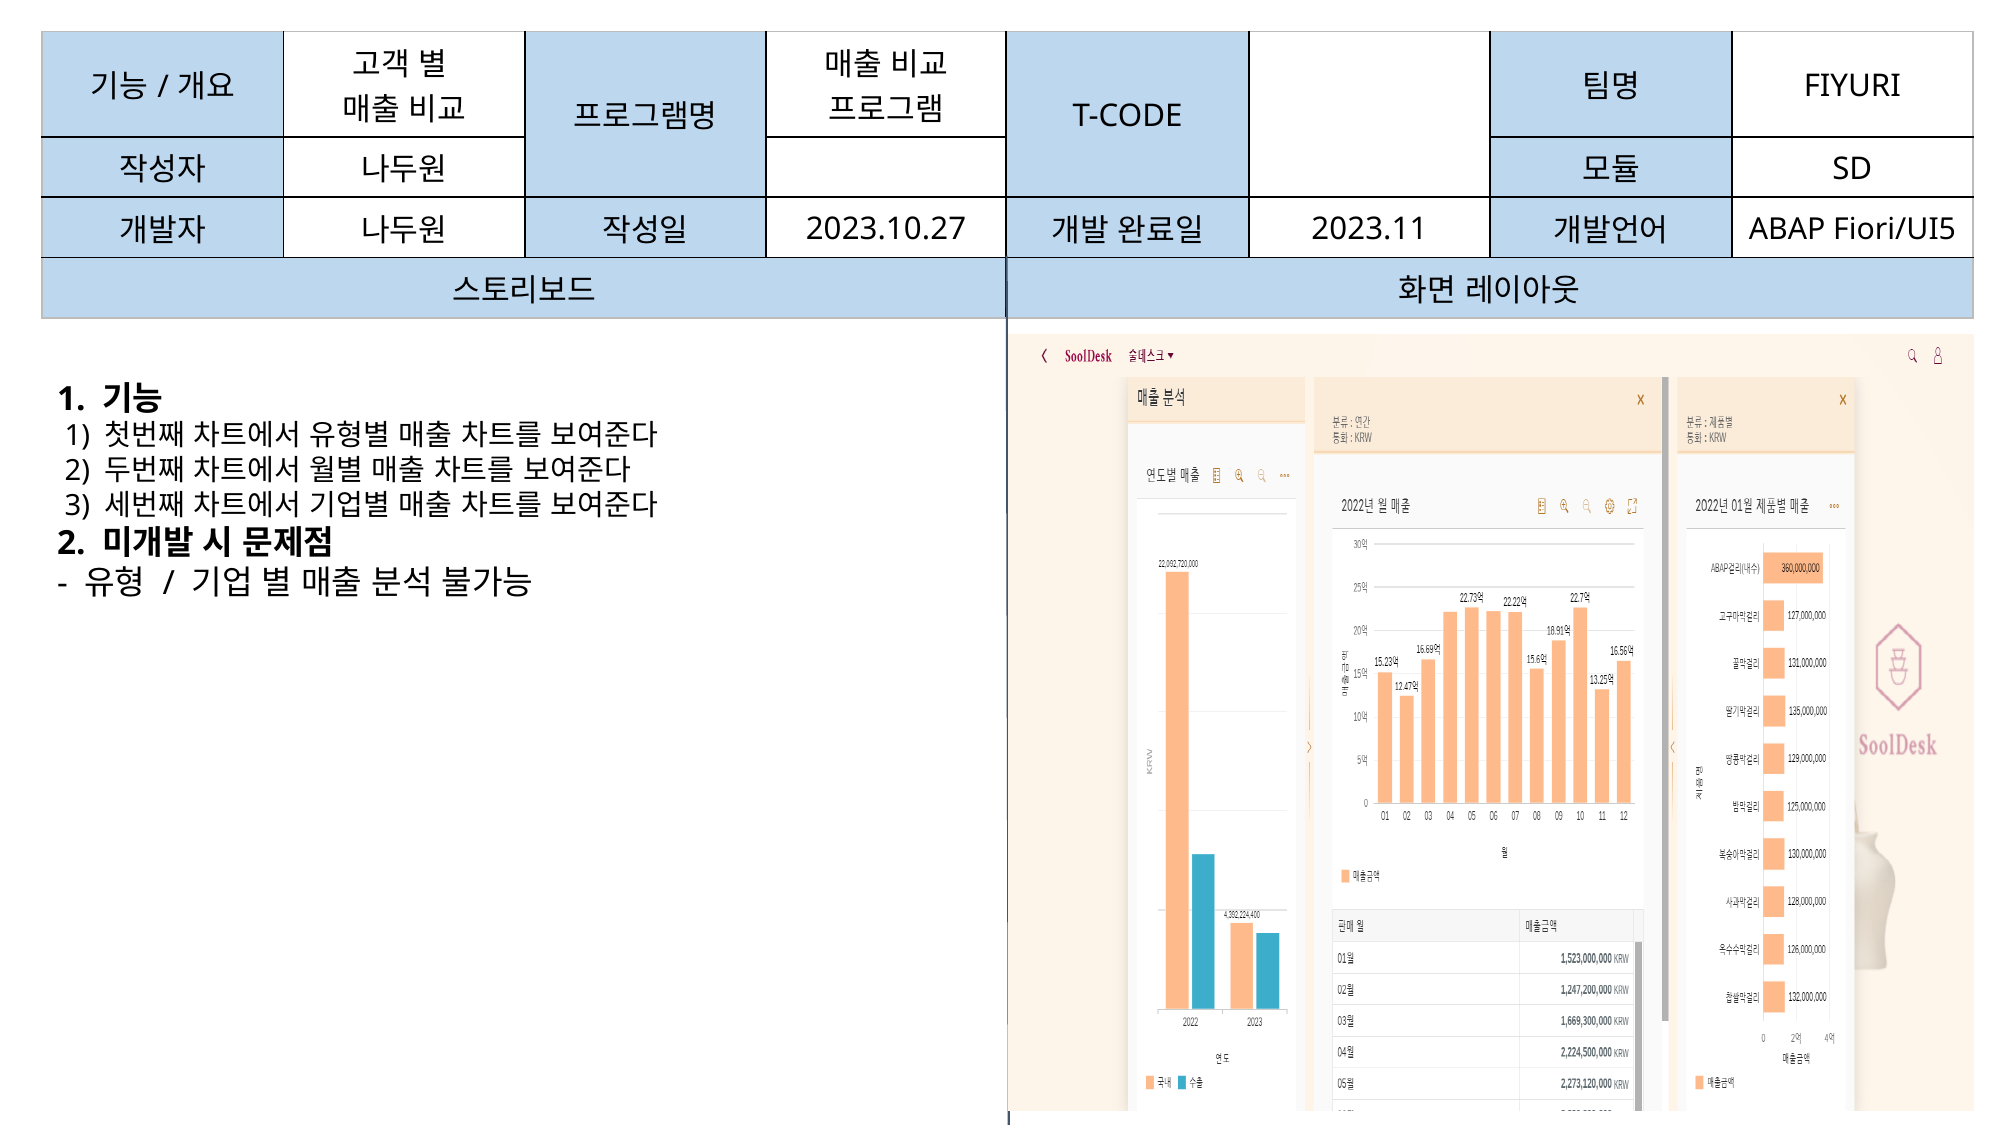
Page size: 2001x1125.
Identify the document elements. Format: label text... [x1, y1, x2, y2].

table_cell 개발 완료일 [1007, 198, 1248, 257]
table_cell 화면 레이아웃 [1009, 258, 1972, 317]
table_header 고객 별 매출 비교 [284, 32, 524, 136]
table_cell 나두원 [284, 138, 524, 196]
table_header 기능/개요 [43, 32, 283, 136]
table_cell ABAP Fiori/UI5 [1733, 198, 1972, 257]
table_header 팀명 [1491, 32, 1731, 136]
table_cell 개발자 [43, 198, 283, 257]
table_cell 작성자 [43, 138, 283, 196]
table_cell 2023.10.27 [767, 198, 1005, 257]
table_cell 모듈 [1491, 138, 1731, 196]
table_header FIYURI [1733, 32, 1972, 136]
table_header [1250, 32, 1489, 196]
table_cell 나두원 [284, 198, 524, 257]
table_cell 작성일 [526, 198, 765, 257]
table_header 매출 비교 프로그램 [767, 32, 1005, 136]
table_cell 개발언어 [1491, 198, 1731, 257]
text_box 1. 기능 1) 첫번째 차트에서 유형별 매출 차트를 보여준다 2) 두번째 차트에서 월별 매출 차트를 보여준다 3) 세번째 차트에서 기업별 매출 차트를 보여준다 2. 미개발 시 문제점 - 유형 / 기업 별 매출 분석 불가능 [42, 334, 1006, 609]
table_cell 스토리보드 [43, 258, 1005, 317]
picture [1008, 334, 1974, 1111]
table_header T-CODE [1007, 32, 1248, 196]
table_cell SD [1733, 138, 1972, 196]
table_cell [767, 138, 1005, 196]
table_cell 2023.11 [1250, 198, 1489, 257]
table_header 프로그램명 [526, 32, 765, 196]
